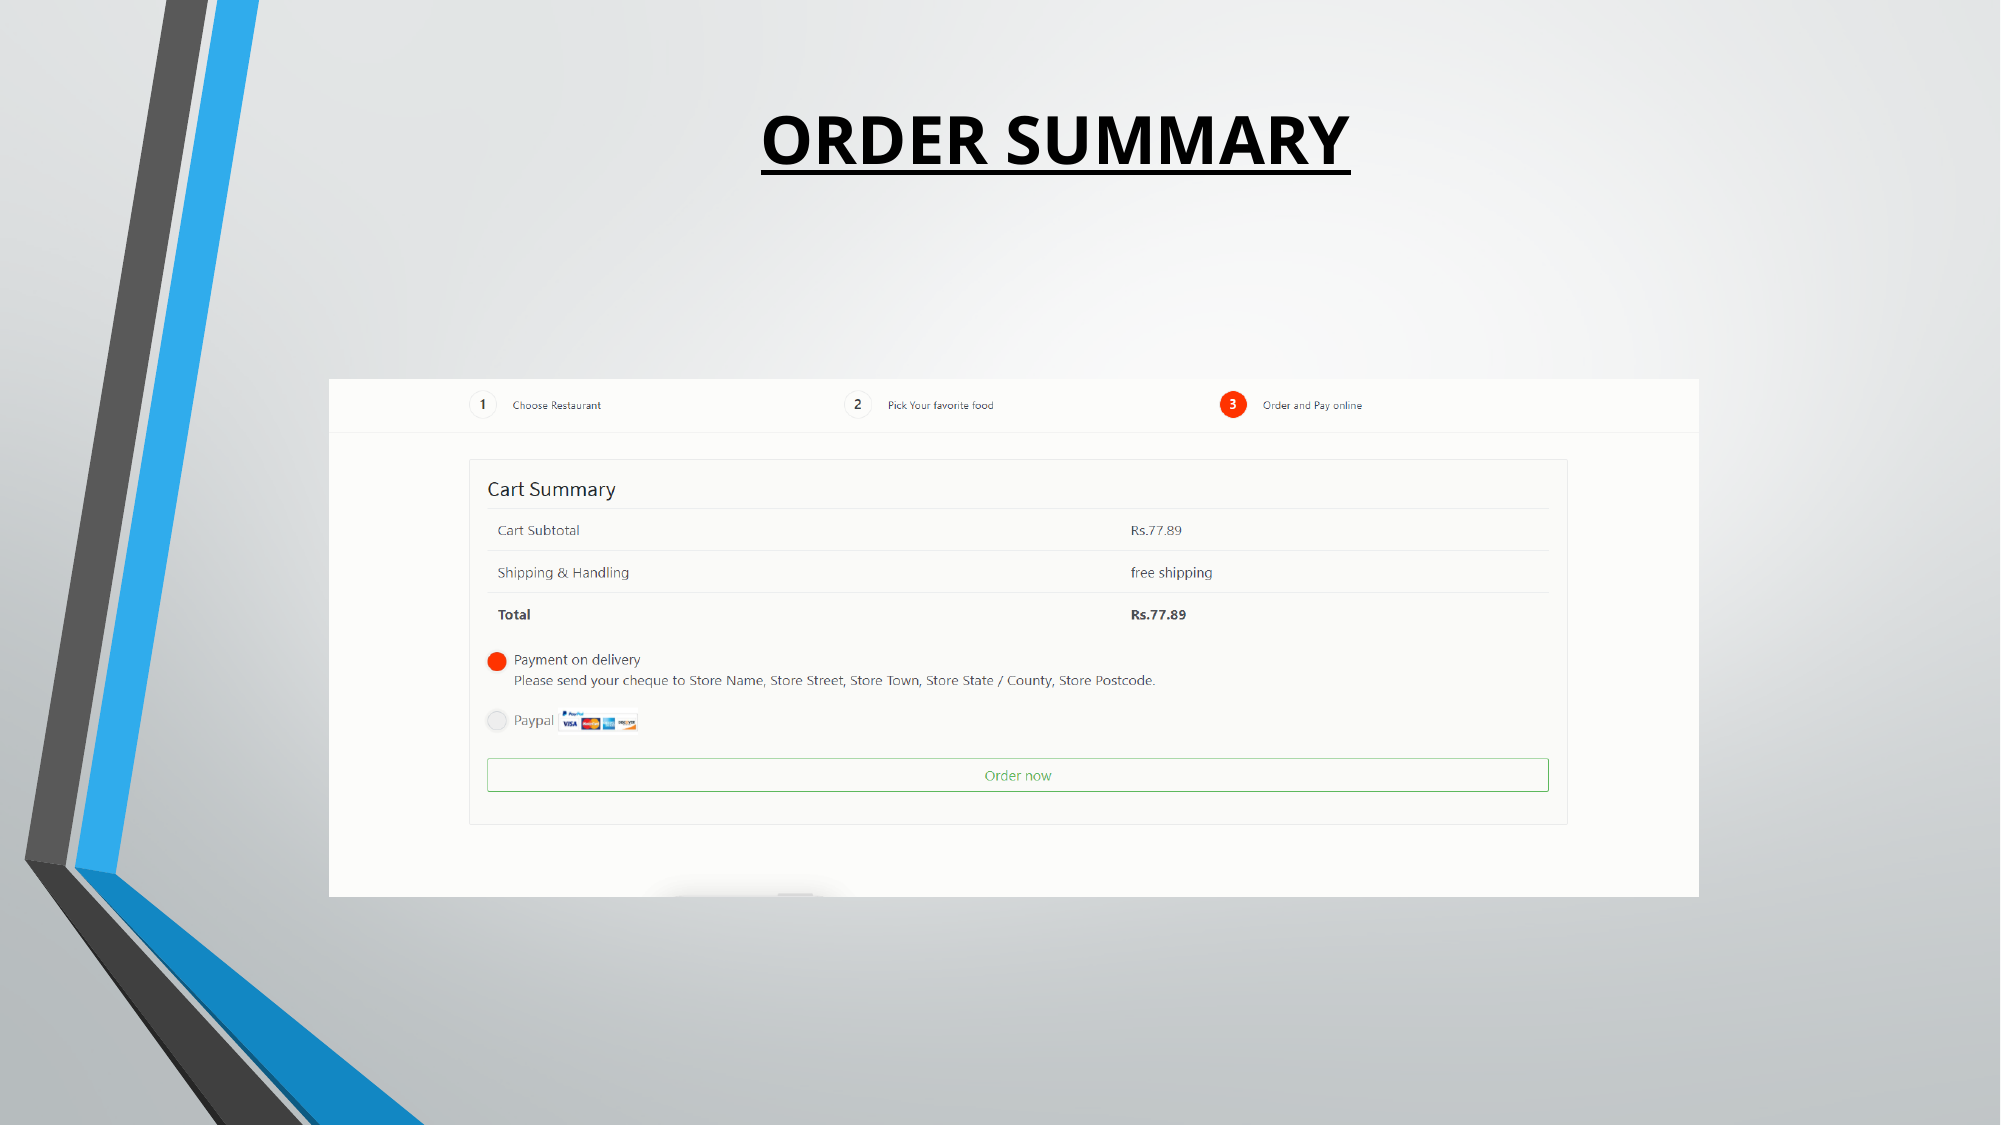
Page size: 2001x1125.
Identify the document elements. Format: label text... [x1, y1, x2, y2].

title ORDER SUMMARY [234, 73, 1878, 204]
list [329, 379, 1699, 898]
